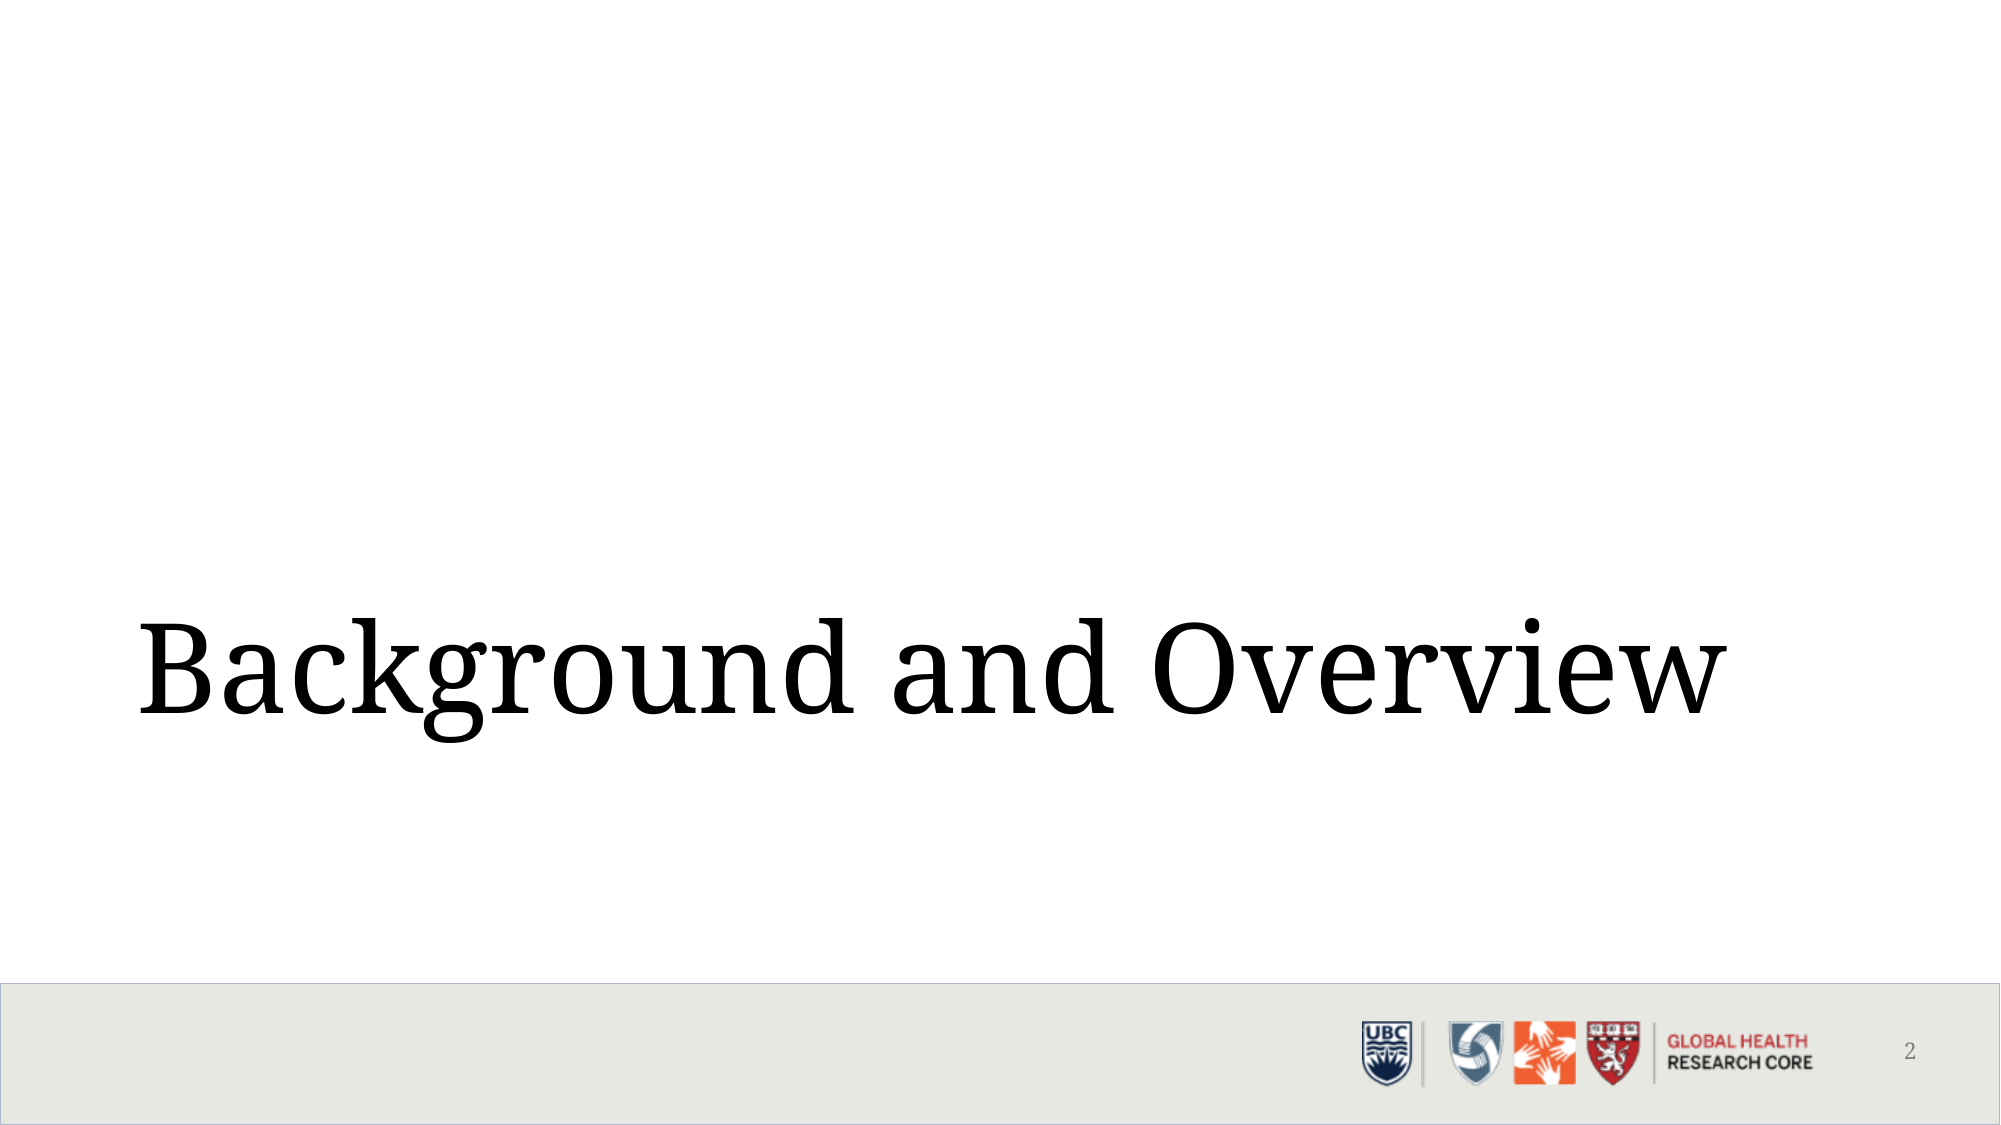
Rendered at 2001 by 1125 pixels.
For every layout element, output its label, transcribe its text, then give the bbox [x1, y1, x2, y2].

title Background and Overview [136, 280, 1862, 749]
picture [1362, 1021, 1859, 1114]
